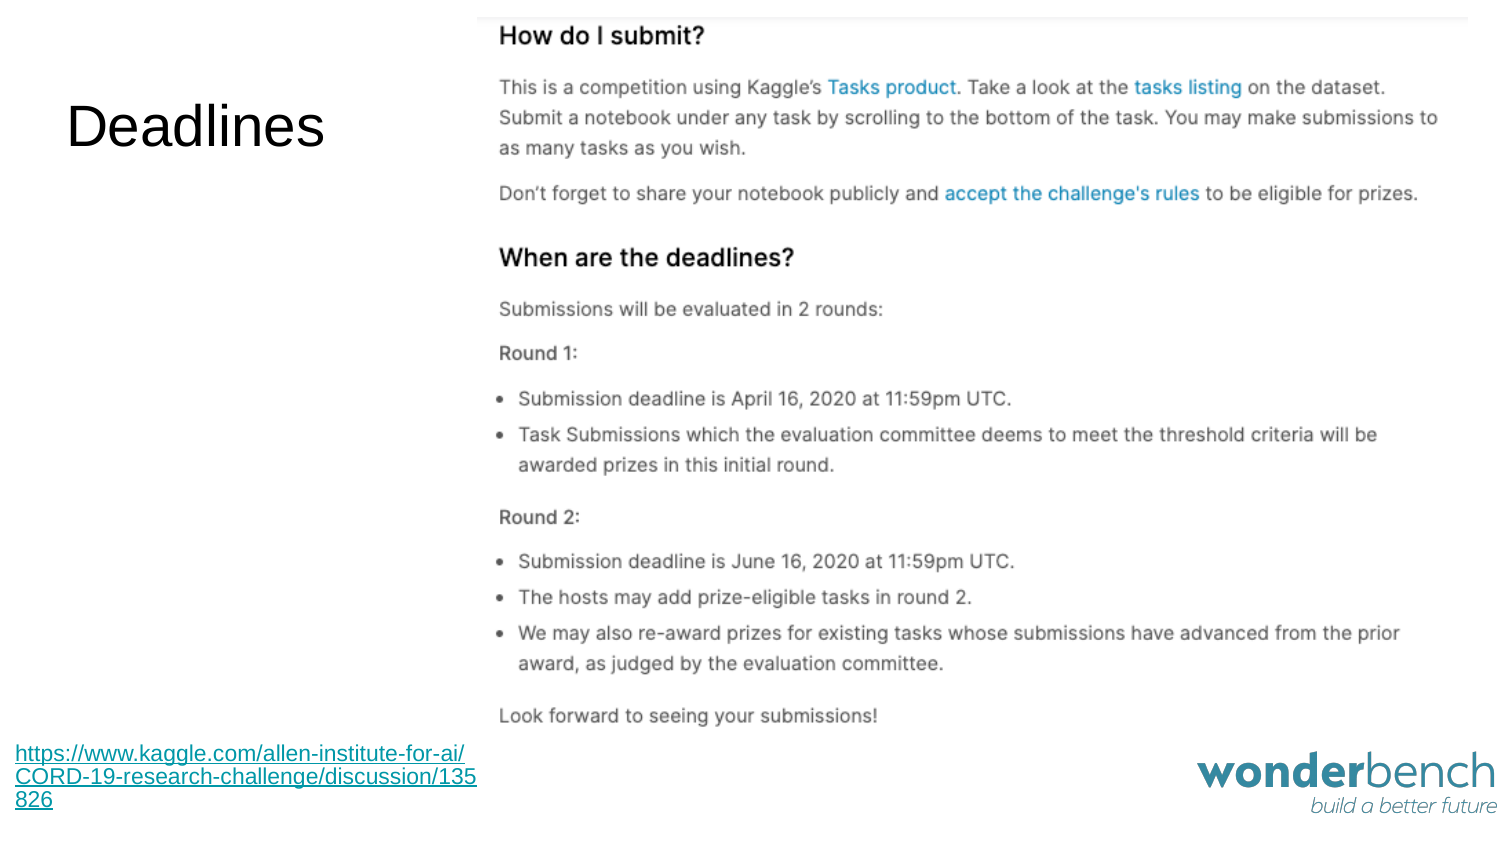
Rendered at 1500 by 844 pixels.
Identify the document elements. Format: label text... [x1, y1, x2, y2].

picture [477, 16, 1498, 818]
text_box https://www.kaggle.com/allen-institute-for-ai/CORD-19-research-challenge/discussion/135826 [0, 723, 493, 836]
title Deadlines [51, 72, 472, 167]
